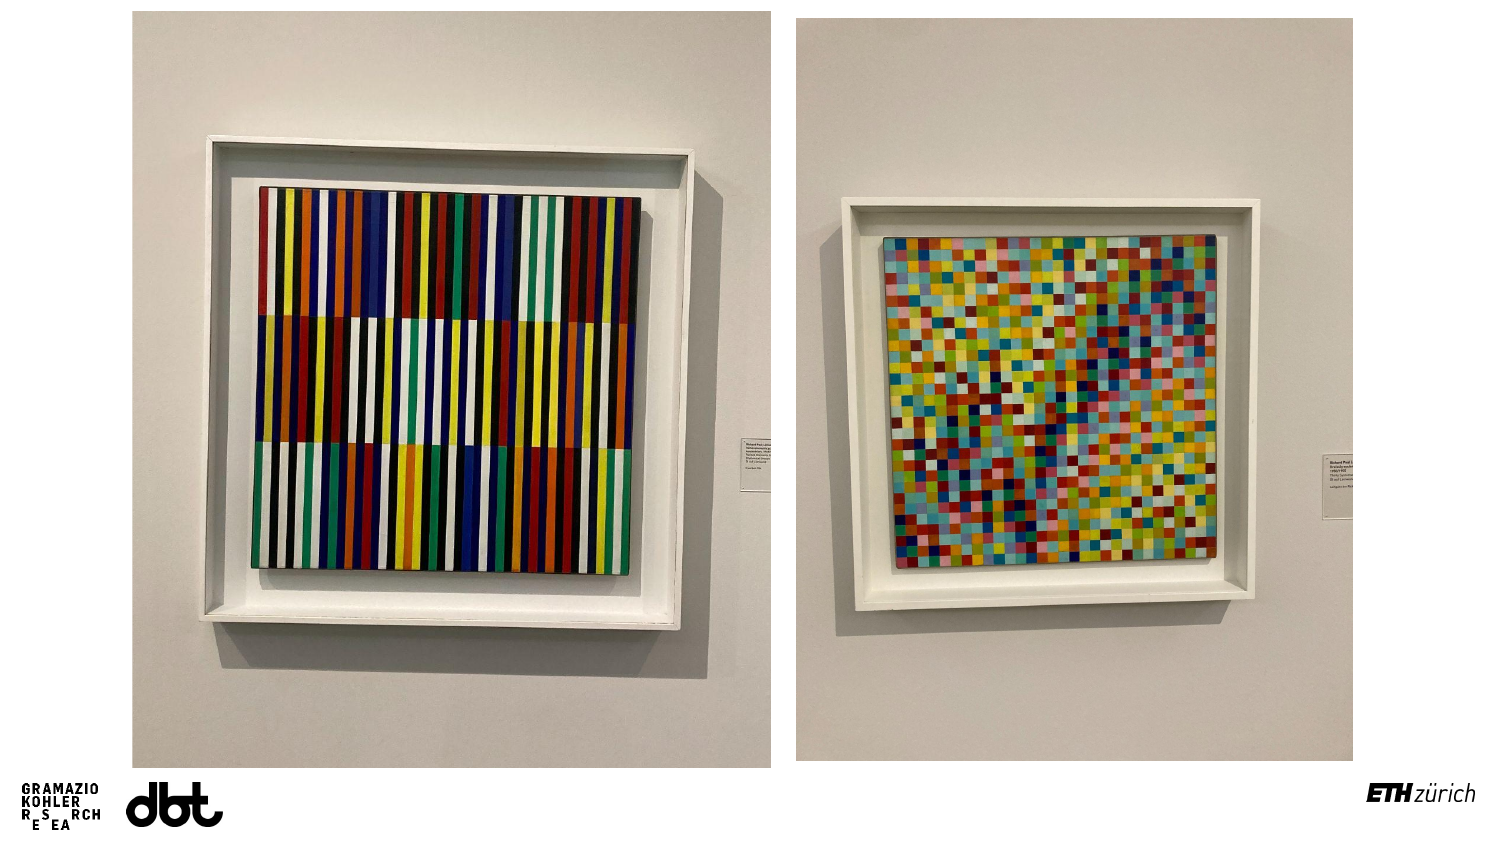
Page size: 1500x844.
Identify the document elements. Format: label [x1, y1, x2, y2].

picture [795, 18, 1353, 761]
picture [1366, 783, 1475, 802]
picture [126, 782, 223, 827]
picture [132, 10, 772, 768]
picture [22, 783, 100, 830]
